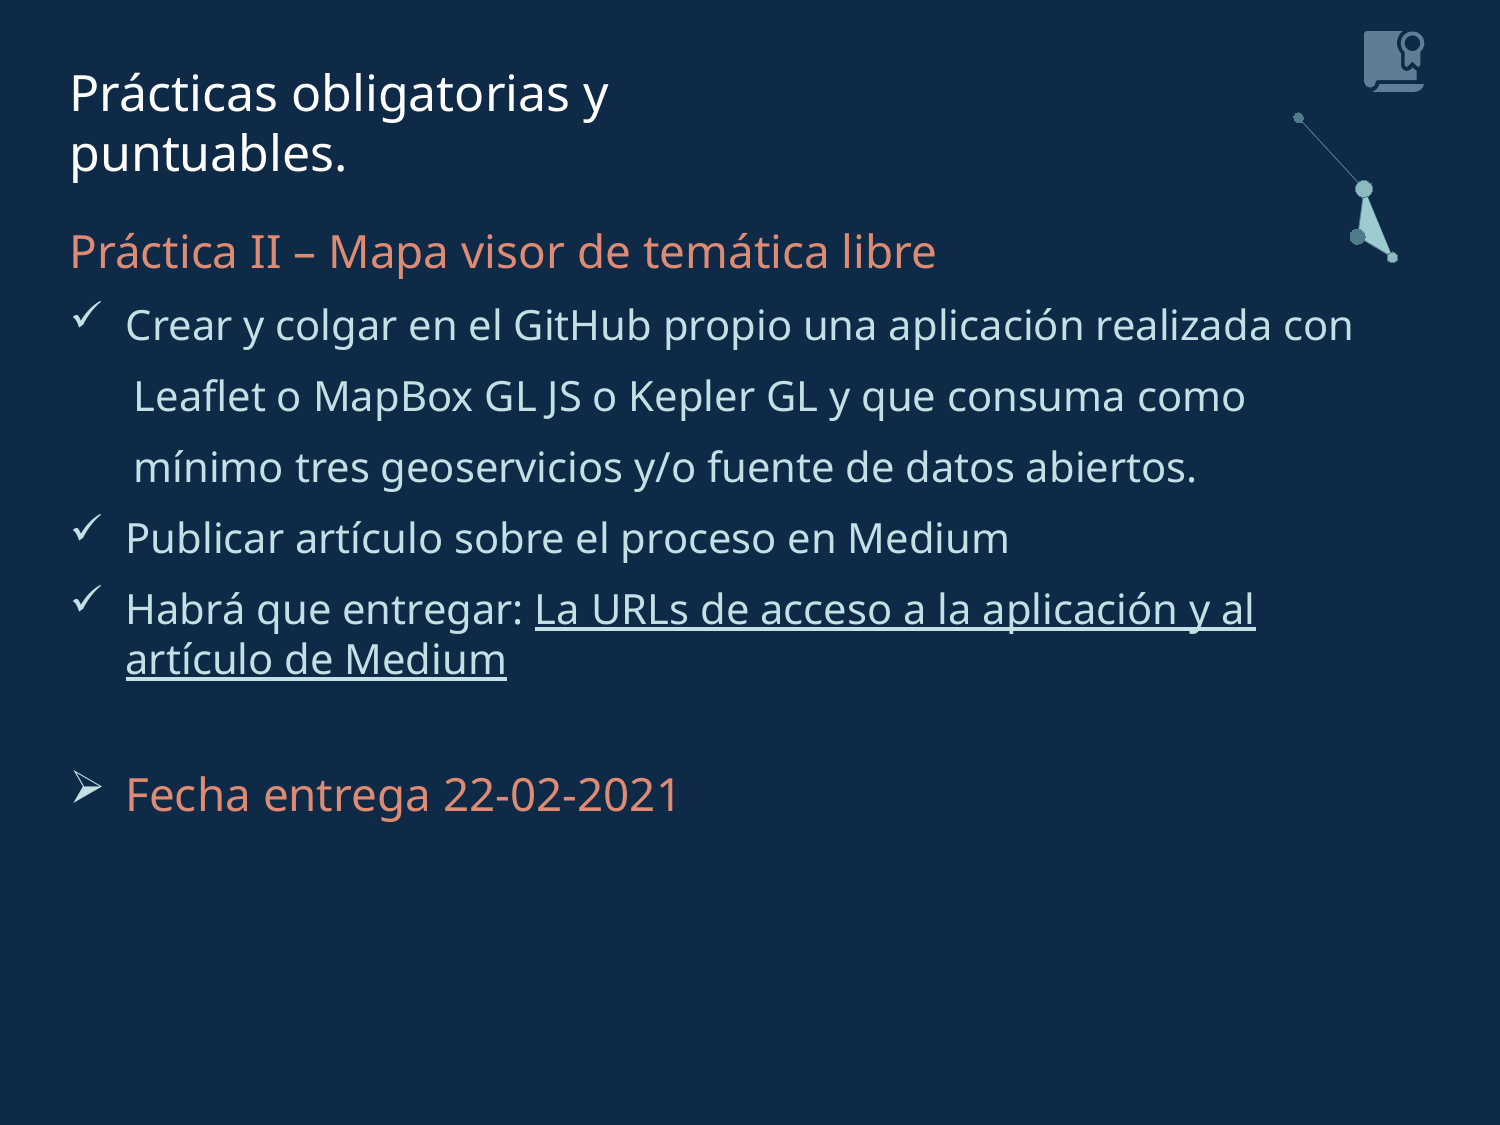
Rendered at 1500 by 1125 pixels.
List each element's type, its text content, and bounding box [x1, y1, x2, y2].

text_box Prácticas obligatorias y puntuables. [54, 54, 908, 190]
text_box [1363, 30, 1425, 93]
text_box Práctica II – Mapa visor de temática libre Crear y colgar en el GitHub propio una aplicación realizada con Leaflet o MapBox GL JS o Kepler GL y que consuma como mínimo tres geoservicios y/o fuente de datos abiertos. Publicar artículo sobre el proceso en Medium Habrá que entregar: La URLs de acceso a la aplicación y al artículo de Medium Fecha entrega 22-02-2021 [54, 215, 1384, 828]
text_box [1293, 112, 1400, 263]
